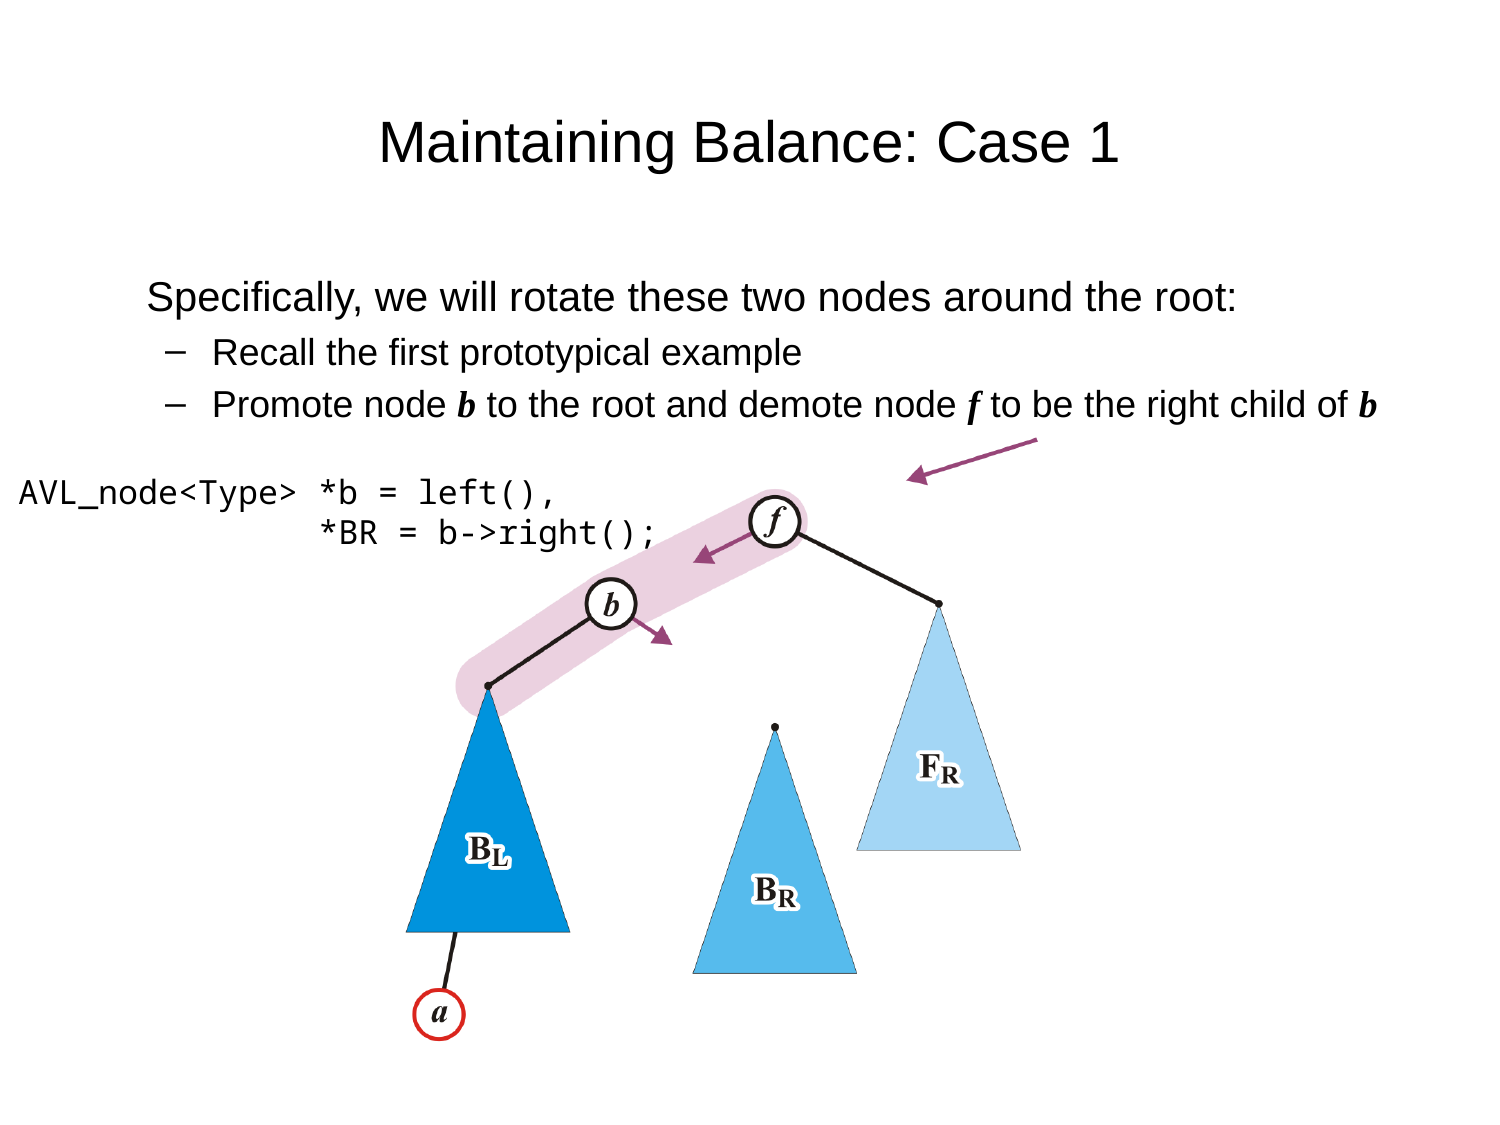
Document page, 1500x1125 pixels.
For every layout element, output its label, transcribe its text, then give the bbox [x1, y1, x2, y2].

list Specifically, we will rotate these two nodes around the root: Recall the first prototypical example Promote node b to the root and demote node f to be the right child of b [74, 262, 1426, 1006]
title Maintaining Balance: Case 1 [74, 44, 1426, 233]
picture [241, 431, 1258, 1048]
text_box AVL_node<Type> *b = left(), *BR = b->right(); [3, 463, 236, 559]
